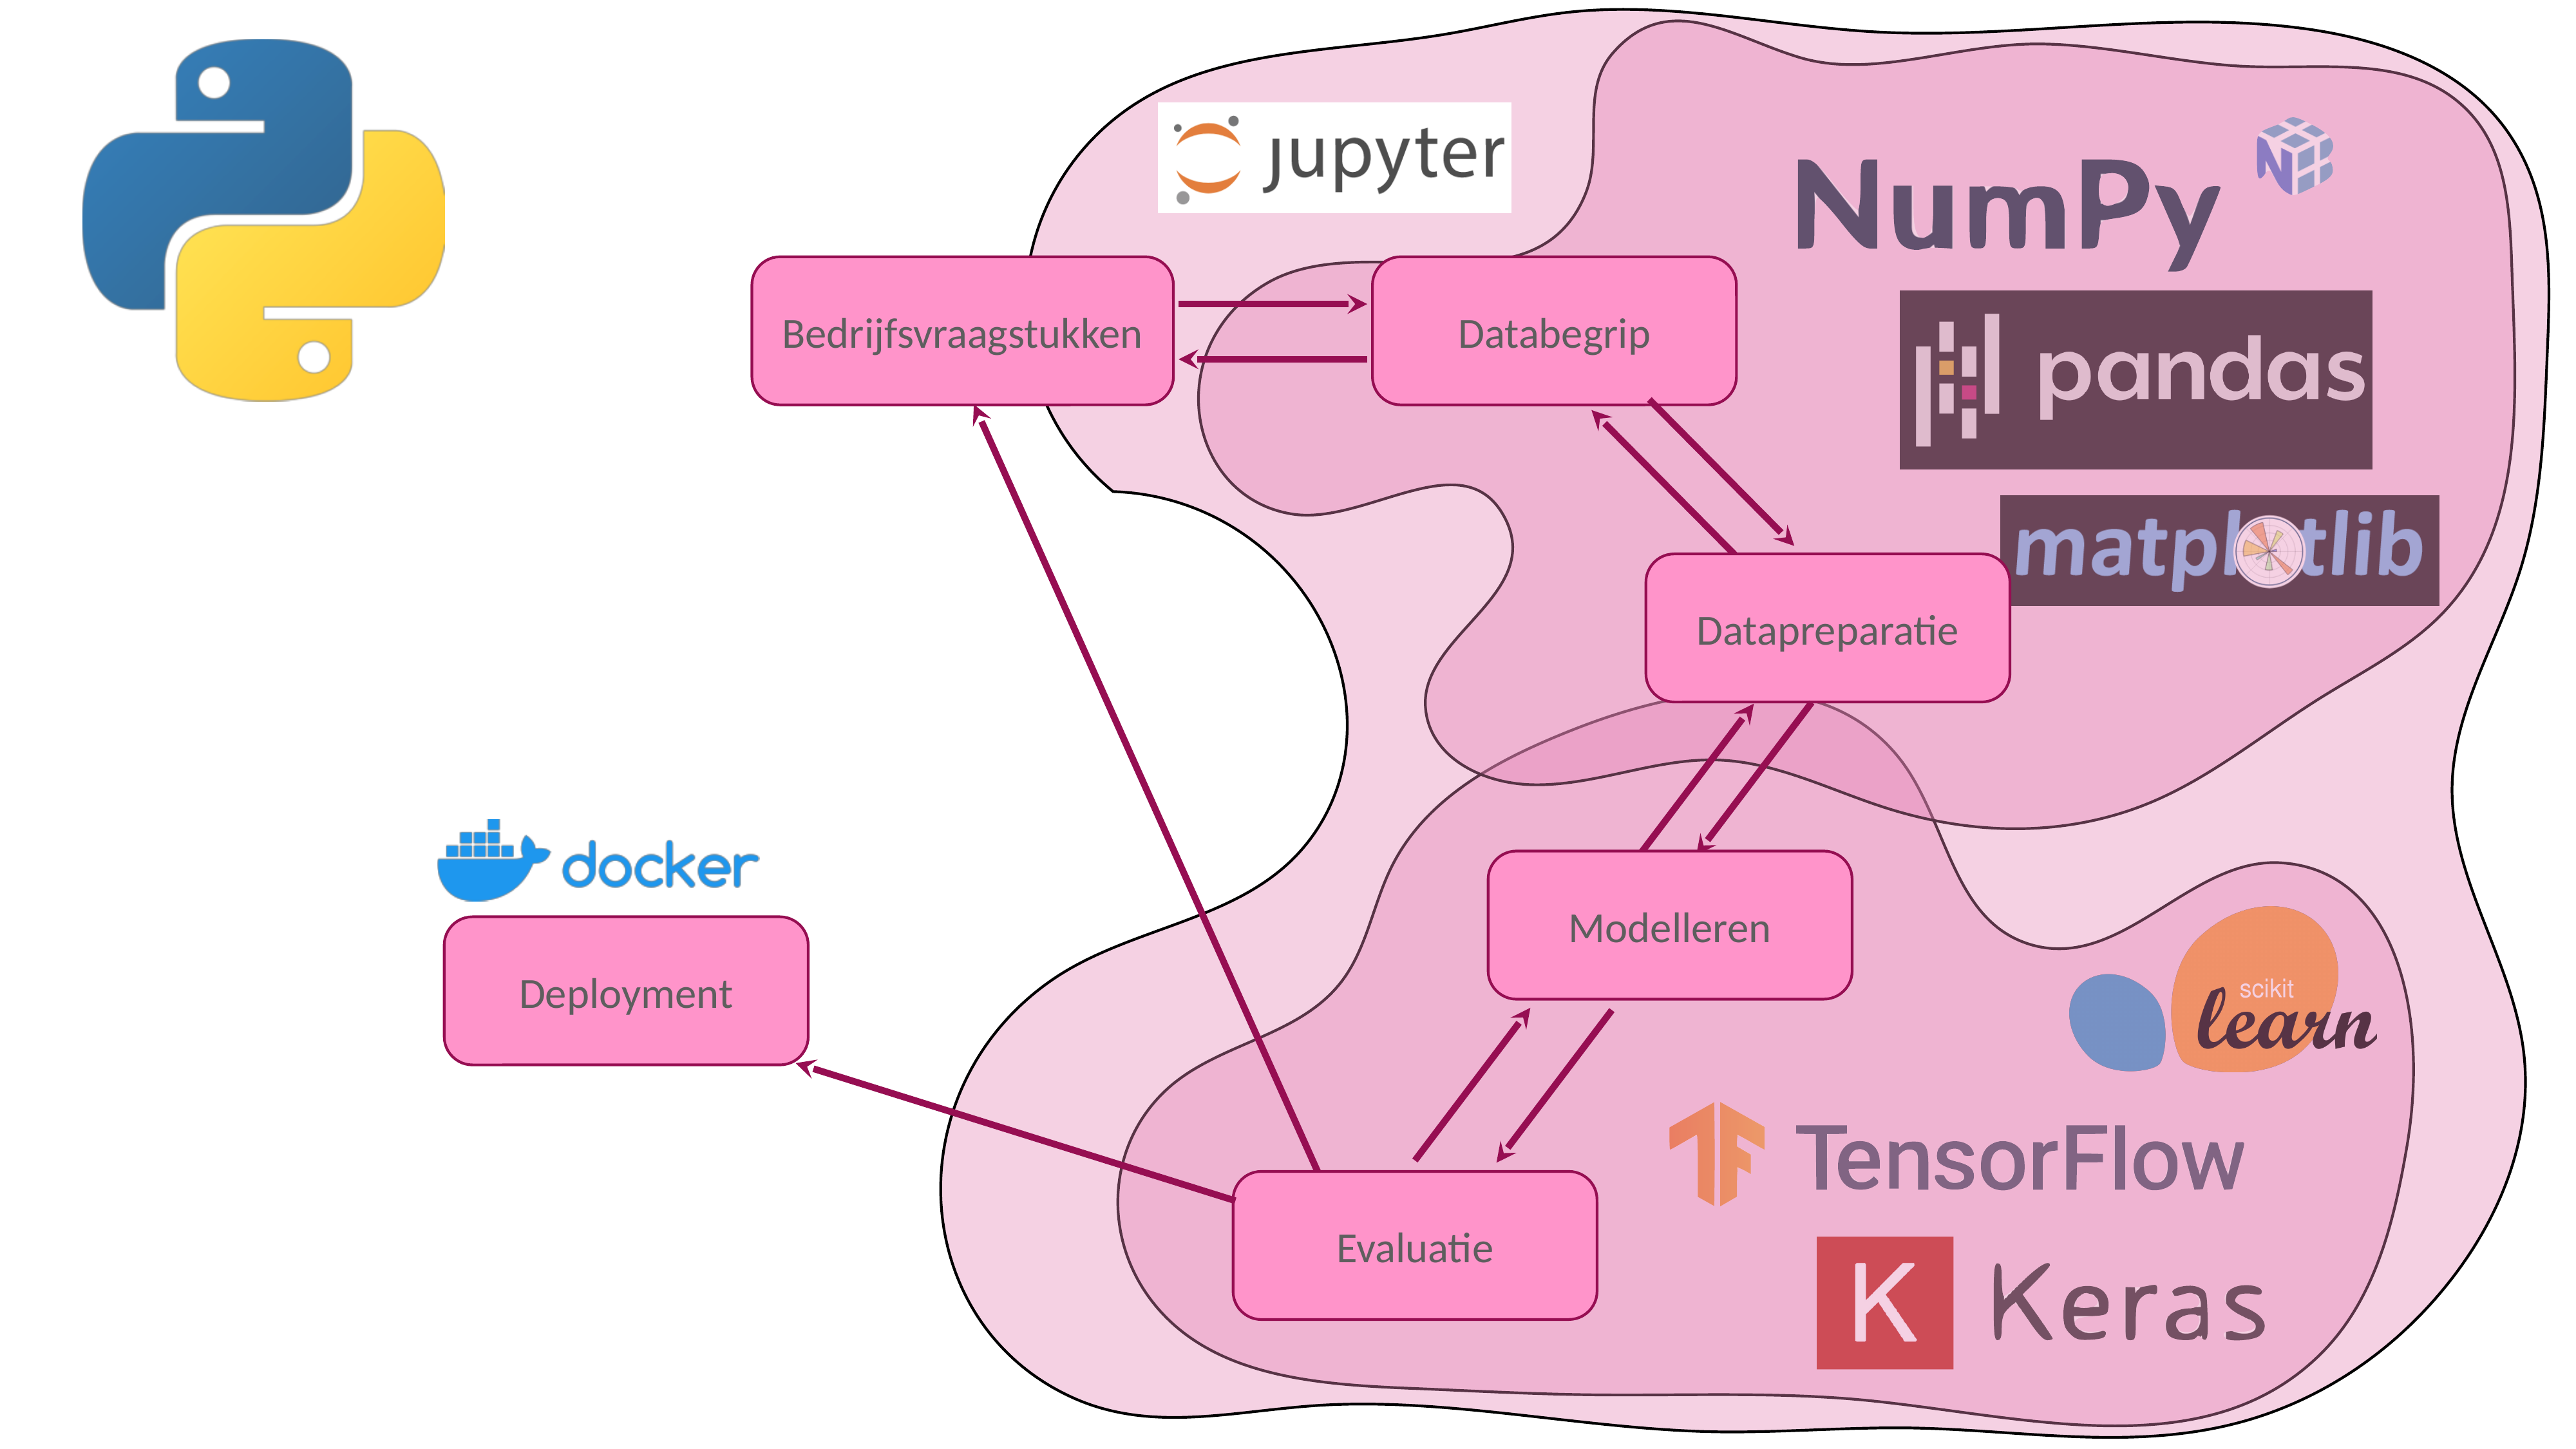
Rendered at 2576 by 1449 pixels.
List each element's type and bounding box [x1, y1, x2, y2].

text_box [1591, 399, 2011, 703]
picture [82, 39, 445, 402]
text_box [1233, 1007, 1613, 1320]
text_box [1488, 702, 1853, 999]
picture [437, 819, 760, 902]
text_box [940, 9, 2550, 1438]
text_box [444, 916, 1236, 1201]
text_box [1178, 256, 1737, 405]
text_box [752, 256, 1174, 405]
